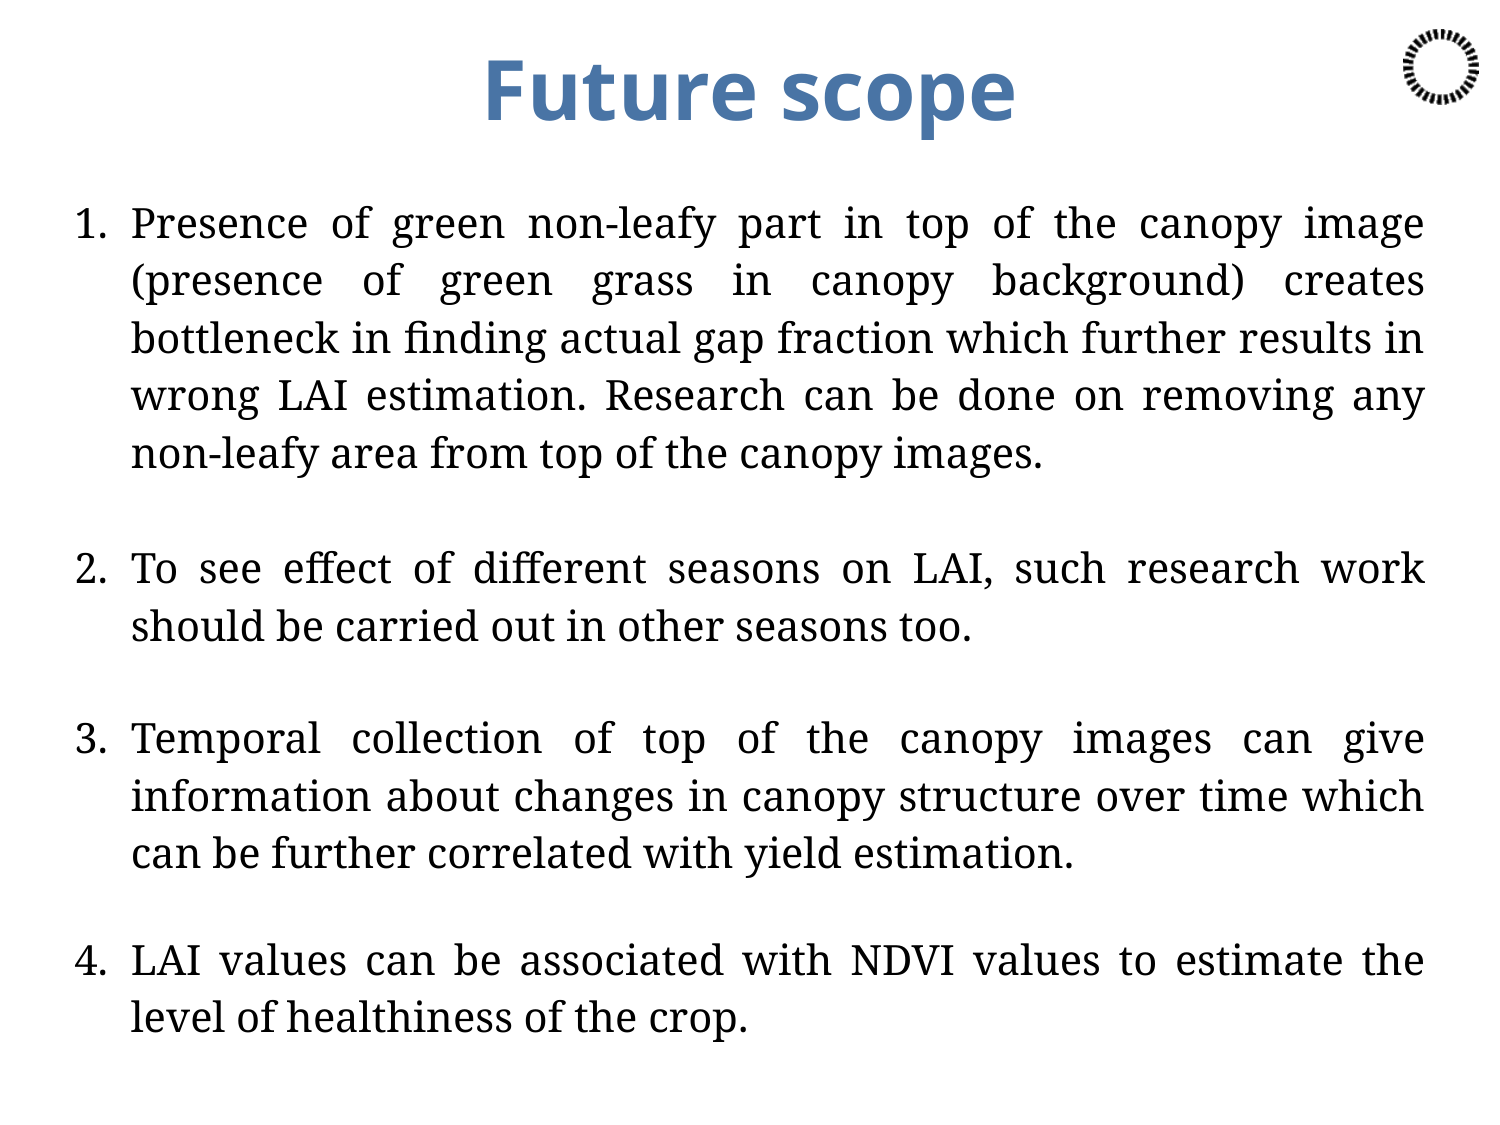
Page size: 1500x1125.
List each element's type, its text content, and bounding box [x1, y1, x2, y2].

picture [1403, 29, 1479, 106]
text_box Presence of green non-leafy part in top of the canopy image (presence of green grass in canopy background) creates bottleneck in finding actual gap fraction which further results in wrong LAI estimation. Research can be done on removing any non-leafy area from top of the canopy images. To see effect of different seasons on LAI, such research work should be carried out in other seasons too. Temporal collection of top of the canopy images can give information about changes in canopy structure over time which can be further correlated with yield estimation. LAI values can be associated with NDVI values to estimate the level of healthiness of the crop. [59, 181, 1441, 1049]
text_box Future scope [0, 31, 1500, 144]
